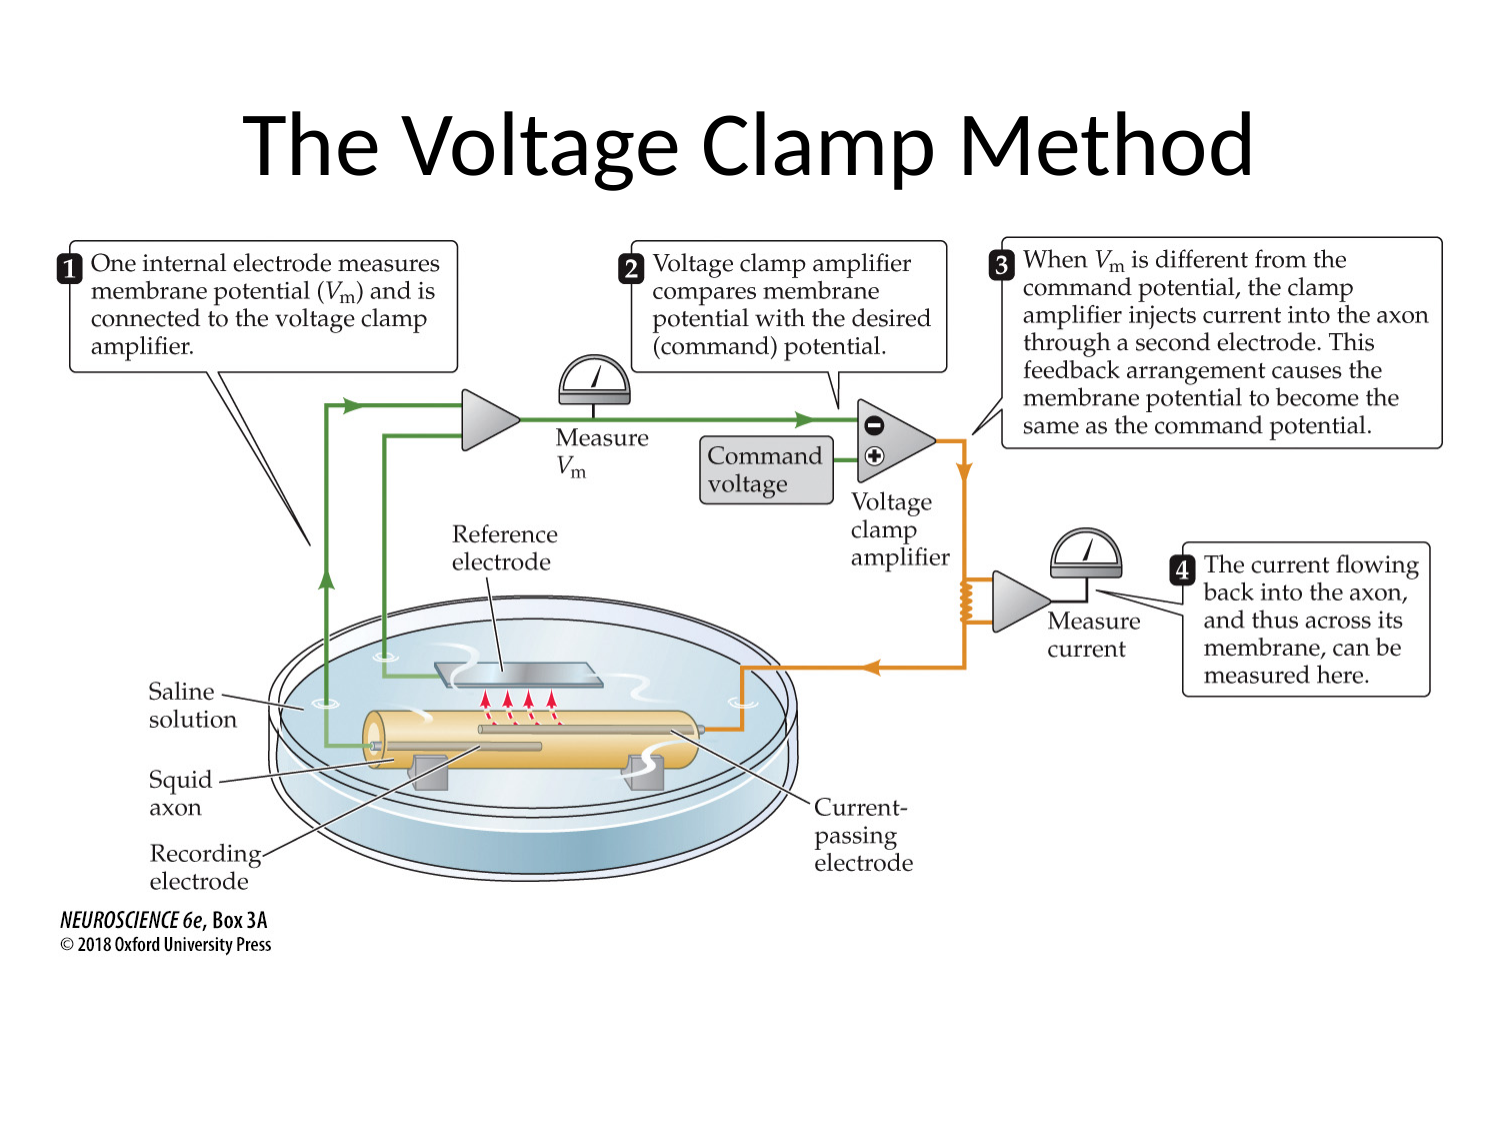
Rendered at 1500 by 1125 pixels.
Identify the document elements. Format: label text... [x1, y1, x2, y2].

picture [49, 228, 1451, 959]
title The Voltage Clamp Method [75, 45, 1425, 227]
